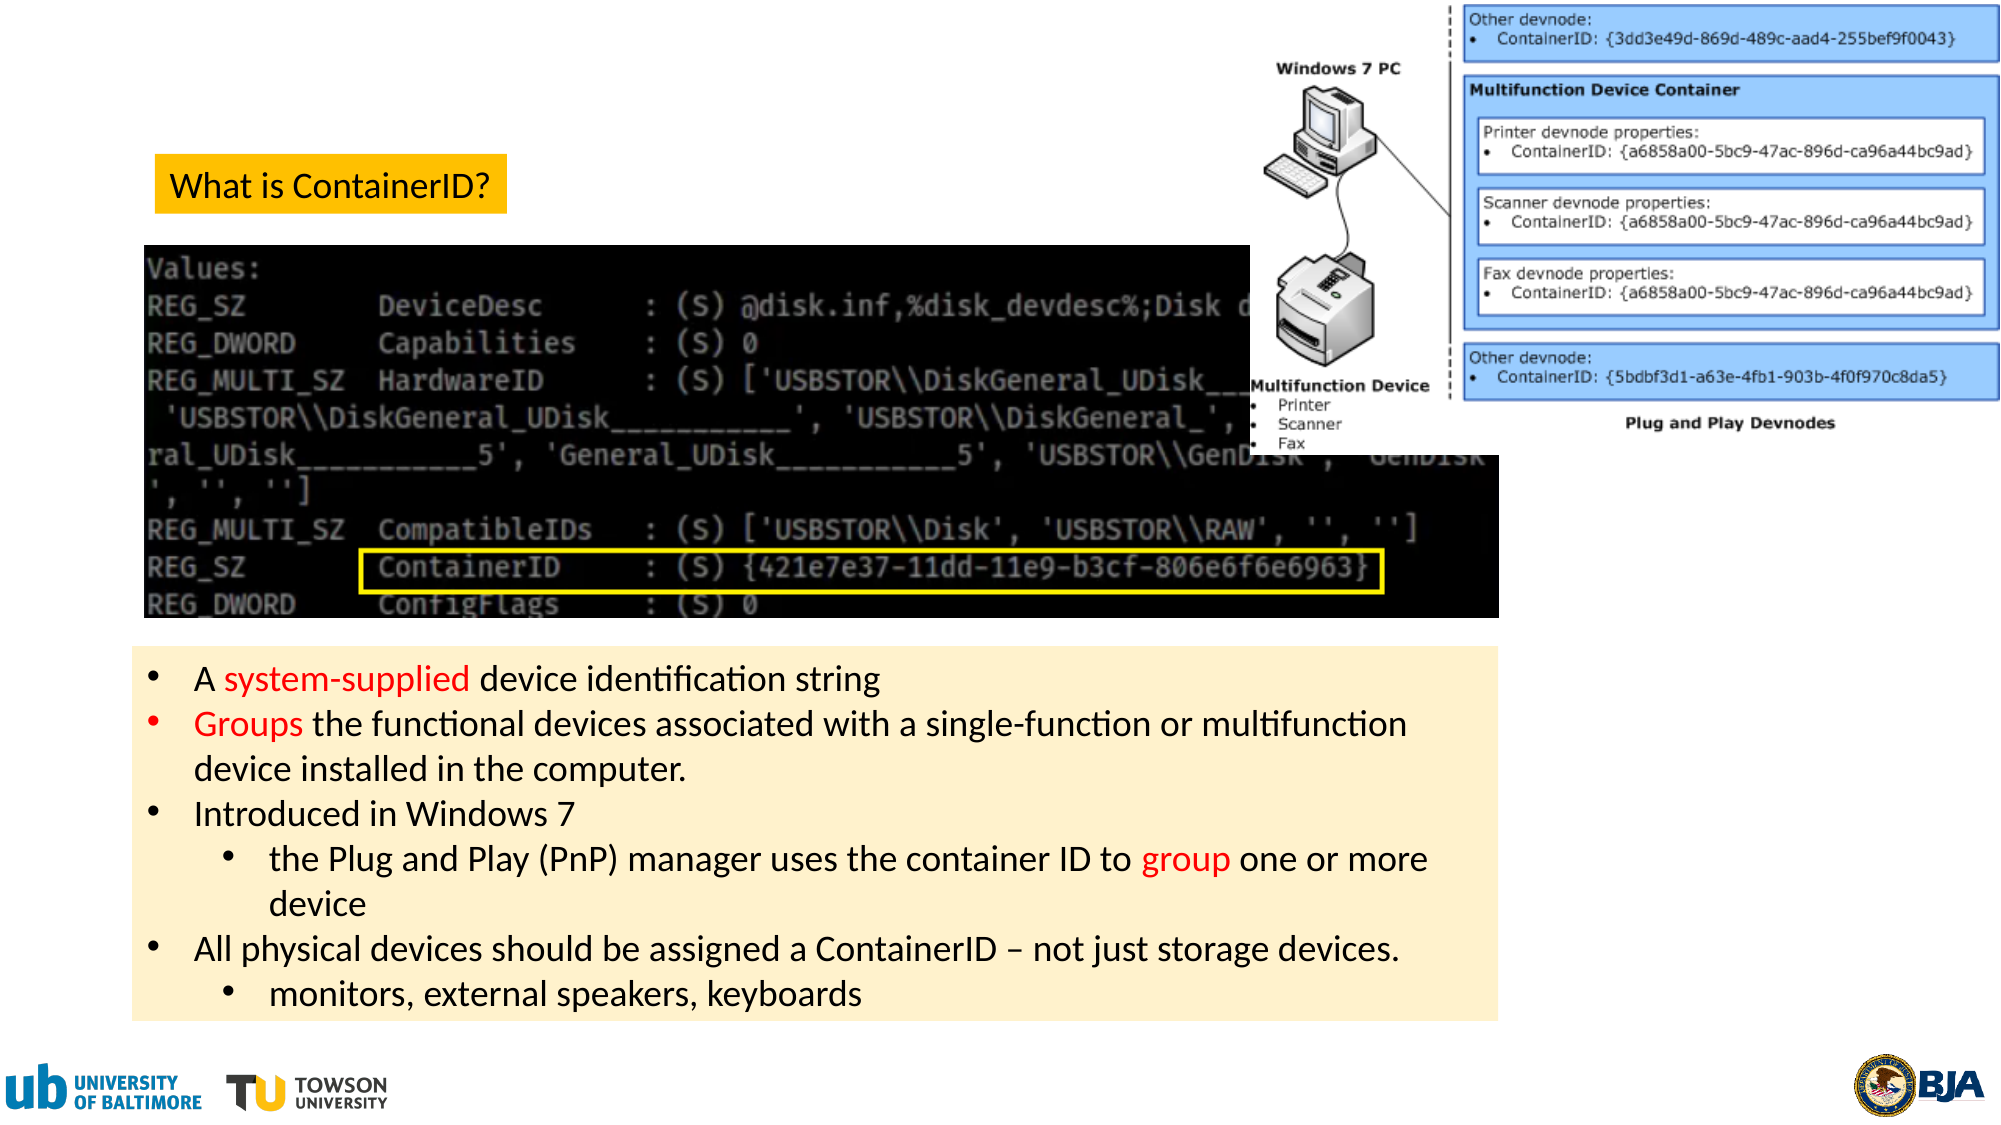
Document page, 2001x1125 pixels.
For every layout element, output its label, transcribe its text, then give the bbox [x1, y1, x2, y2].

picture [0, 1031, 407, 1125]
text_box A system-supplied device identification string Groups the functional devices associated with a single-function or multifunction device installed in the computer. Introduced in Windows 7 the Plug and Play (PnP) manager uses the container ID to group one or more device All physical devices should be assigned a ContainerID – not just storage devices. monitors, external speakers, keyboards [132, 646, 1499, 1021]
text_box What is ContainerID? [154, 153, 507, 214]
picture [144, 4, 2000, 618]
picture [1854, 1054, 1986, 1117]
